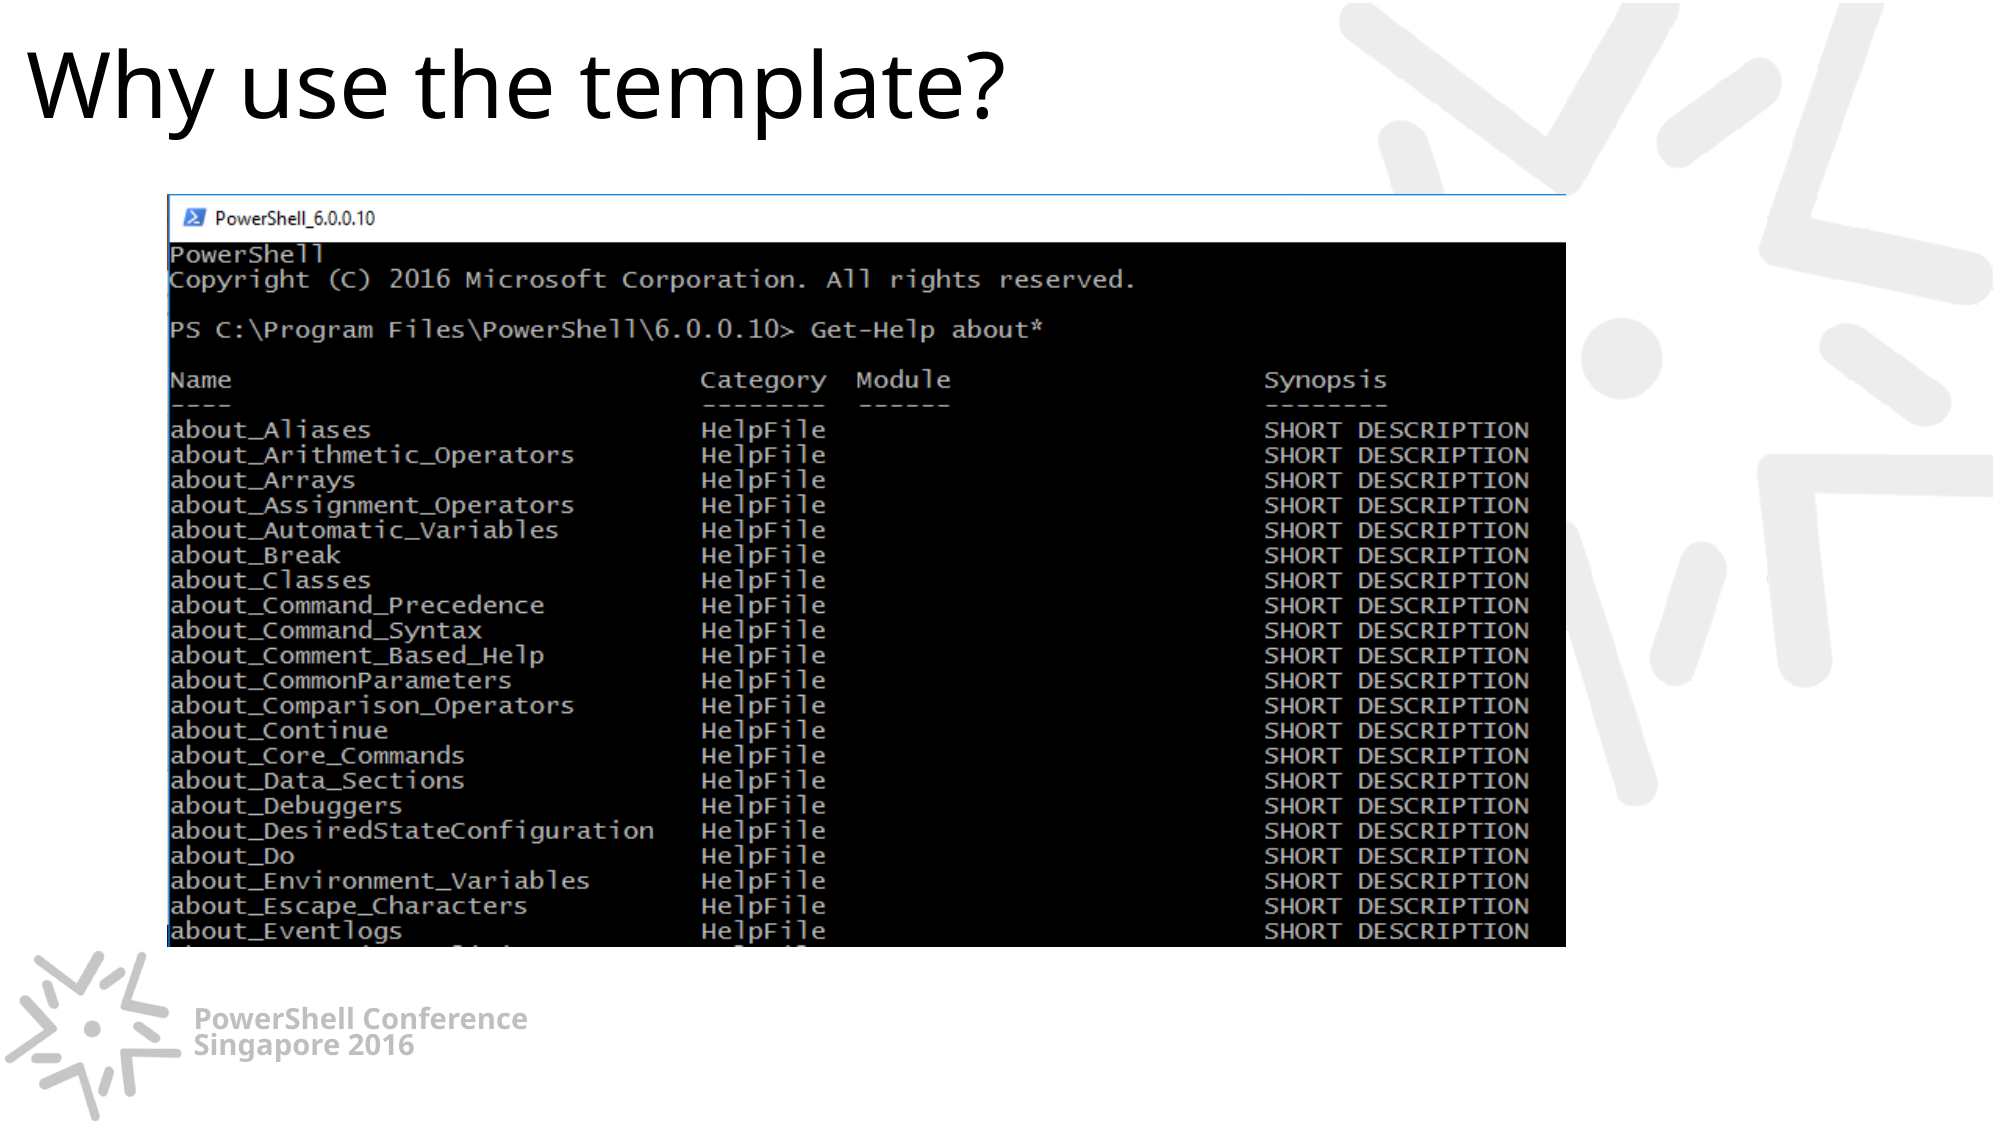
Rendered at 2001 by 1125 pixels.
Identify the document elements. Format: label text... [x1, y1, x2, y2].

picture [167, 3, 1993, 947]
text_box Why use the template? [11, 19, 1022, 145]
